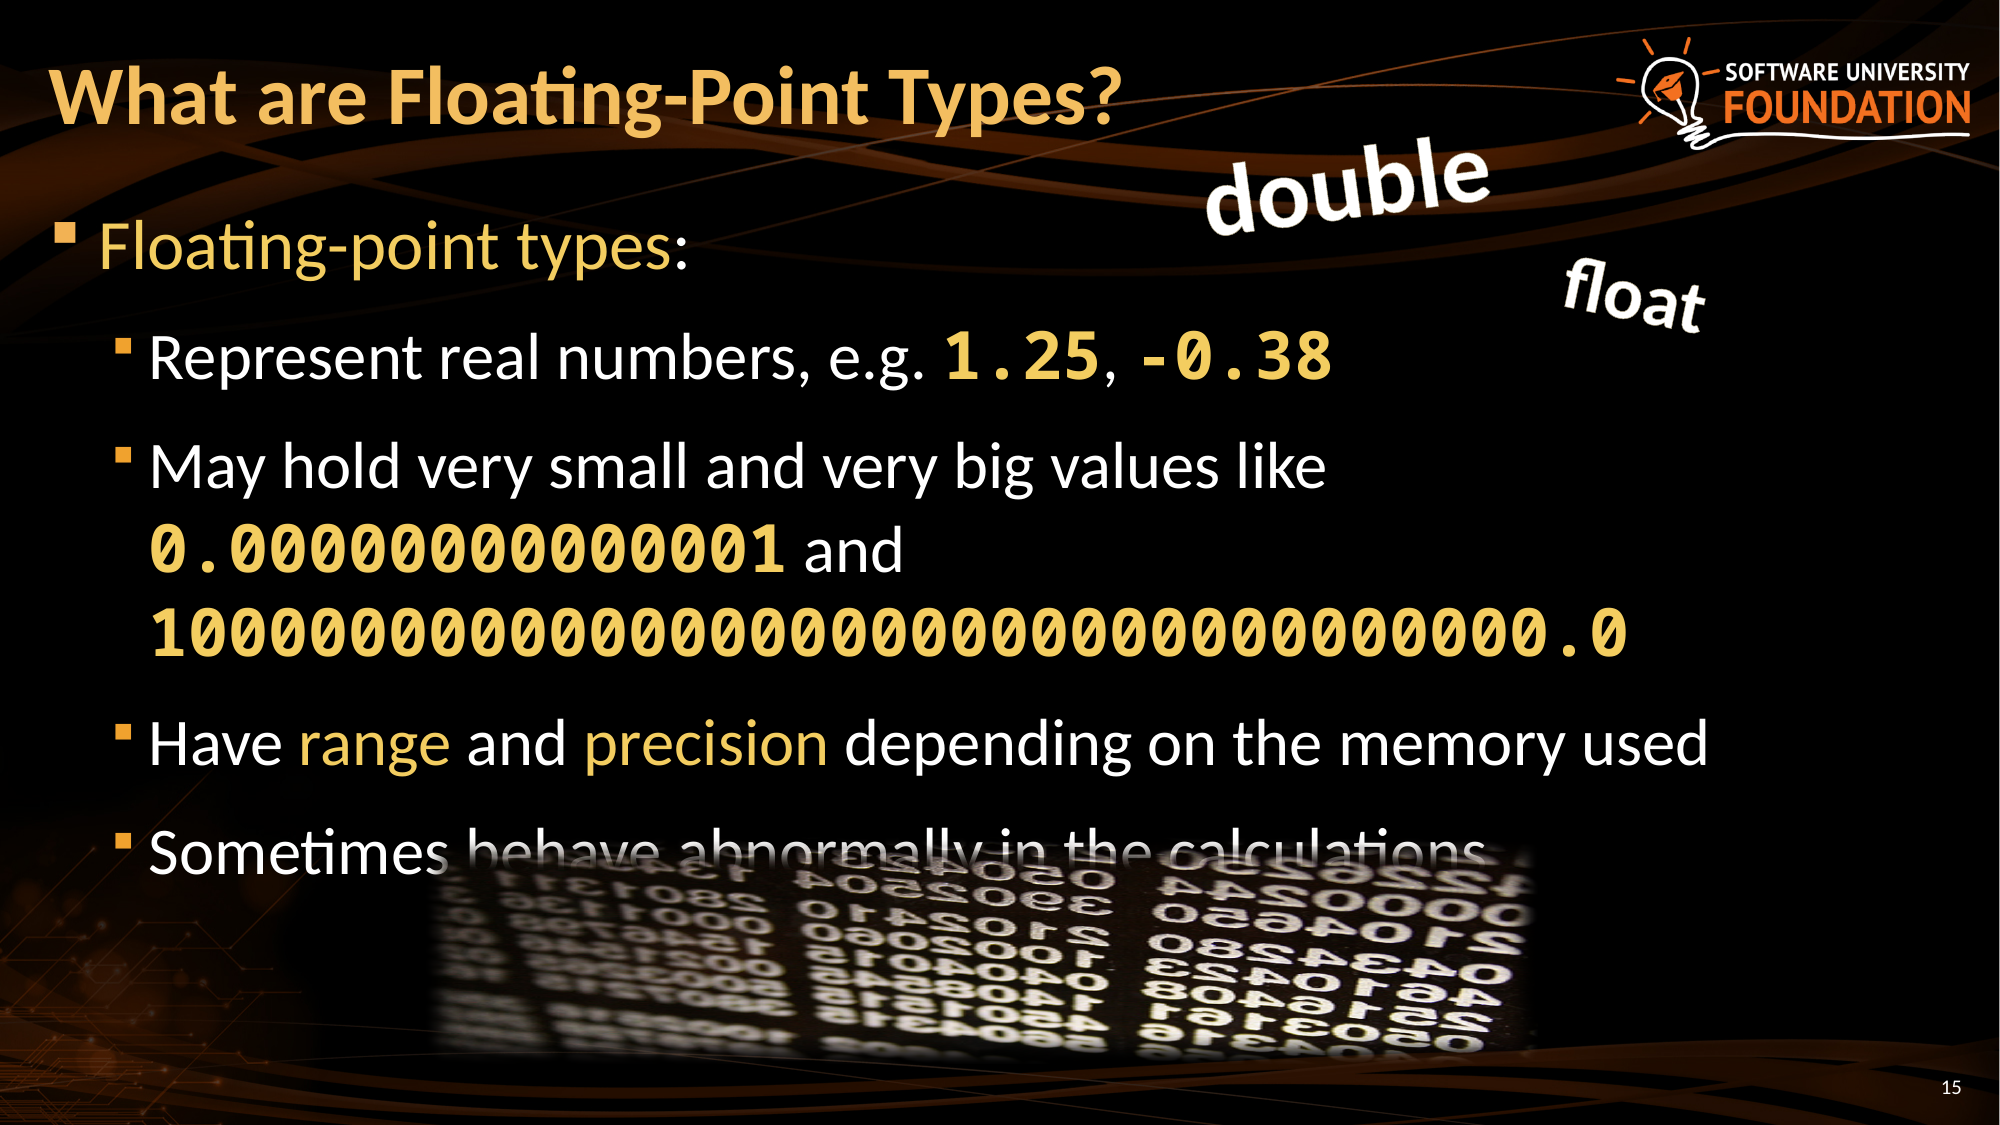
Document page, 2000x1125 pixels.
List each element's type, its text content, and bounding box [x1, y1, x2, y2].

text_box float [1540, 221, 1732, 360]
title What are Floating-Point Types? [30, 6, 1602, 189]
list Floating-point types: Represent real numbers, e.g. 1.25, -0.38 May hold very small and very big values like 0.00000000000001 and 10000000000000000000000000000000000.0 Have range and precision depending on the memory used Sometimes behave abnormally in the calculations [31, 188, 1968, 1103]
picture [0, 0, 2000, 1125]
text_box double [1177, 89, 1513, 267]
